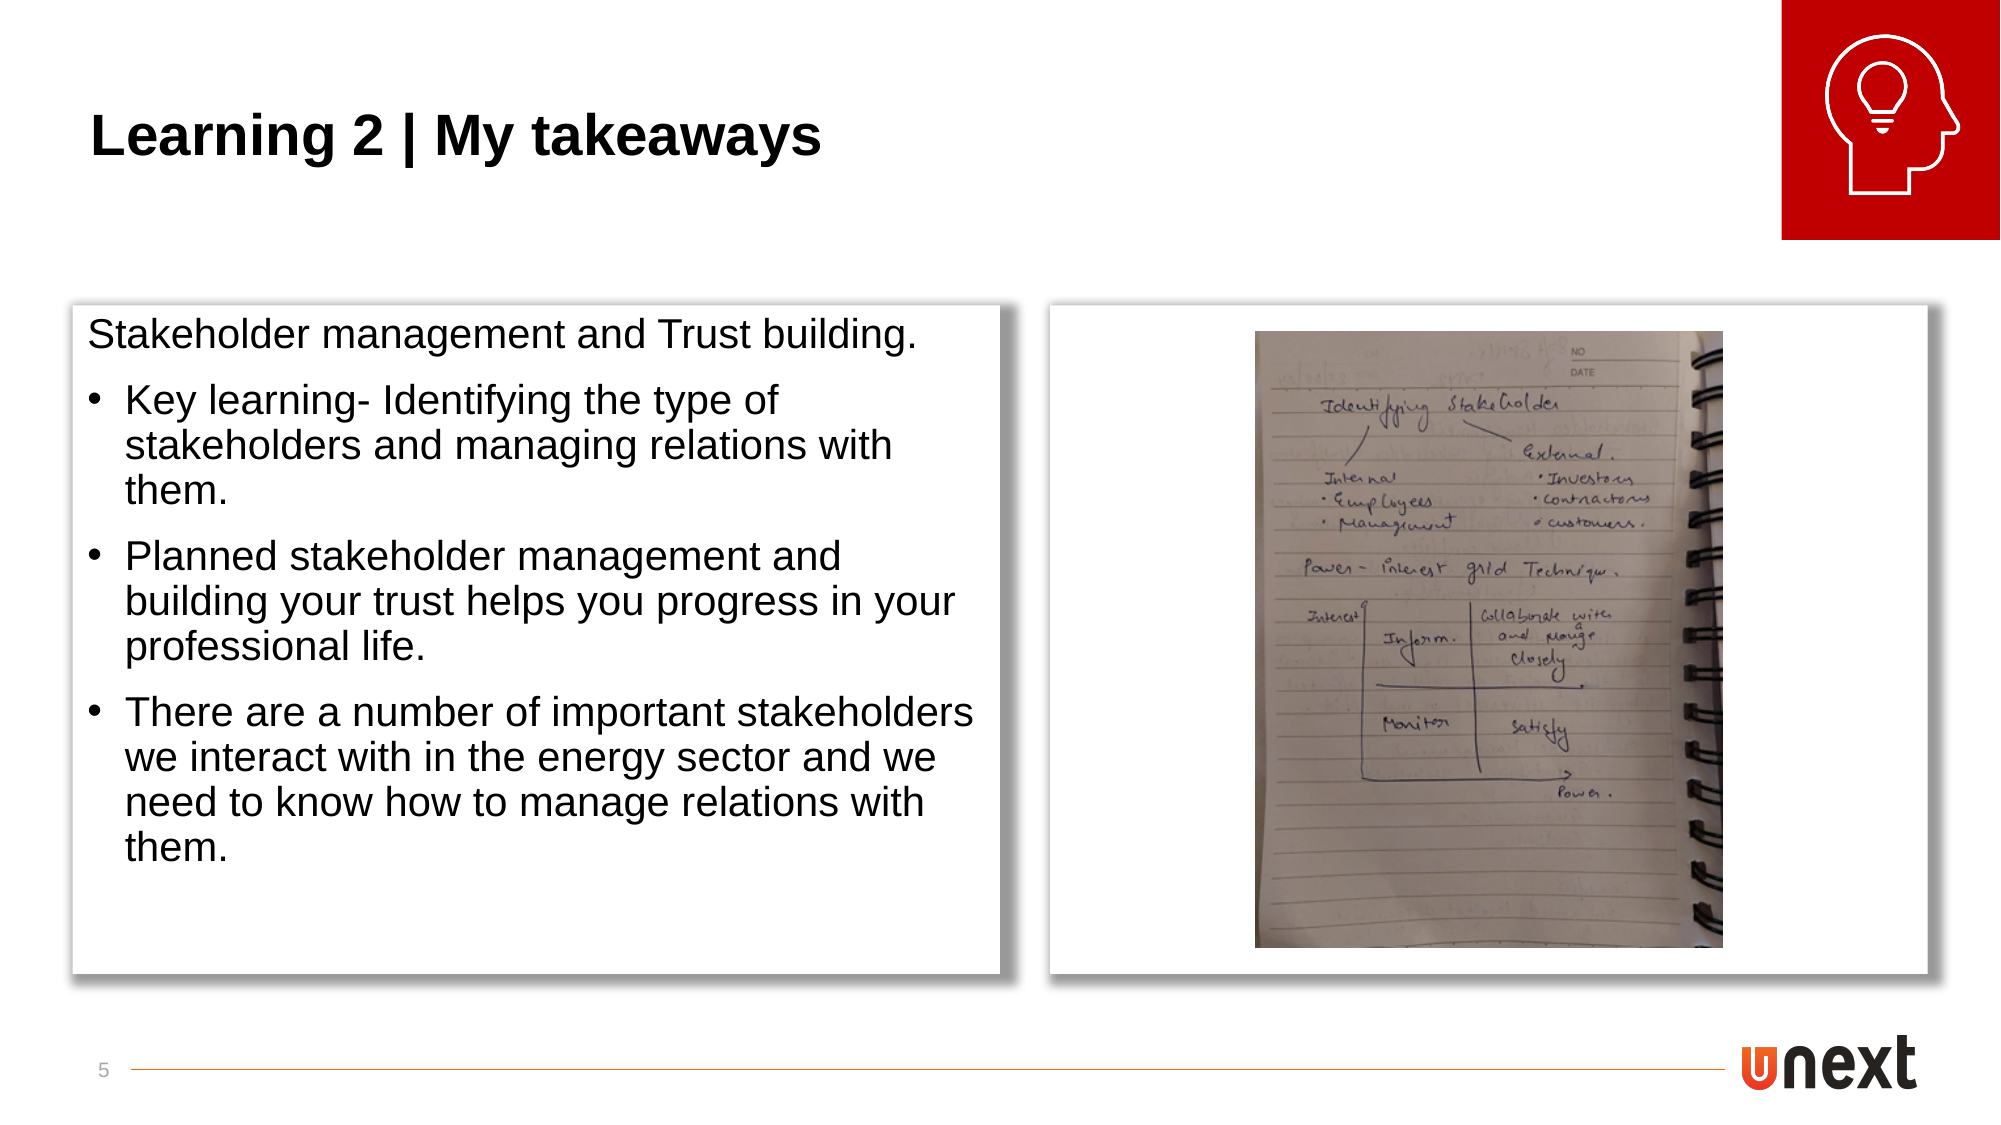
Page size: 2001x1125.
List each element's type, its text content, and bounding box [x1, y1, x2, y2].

title Learning 2 | My takeaways [76, 78, 1797, 196]
picture [1742, 1035, 1917, 1090]
picture [1255, 331, 1723, 948]
text_box [1781, 0, 2000, 241]
picture [1797, 23, 1988, 214]
text_box [1050, 305, 1928, 974]
text_box Stakeholder management and Trust building. Key learning- Identifying the type of stakeholders and managing relations with them. Planned stakeholder management and building your trust helps you progress in your professional life. There are a number of important stakeholders we interact with in the energy sector and we need to know how to manage relations with them. [72, 305, 1000, 974]
slide_number 5 [48, 1047, 110, 1091]
